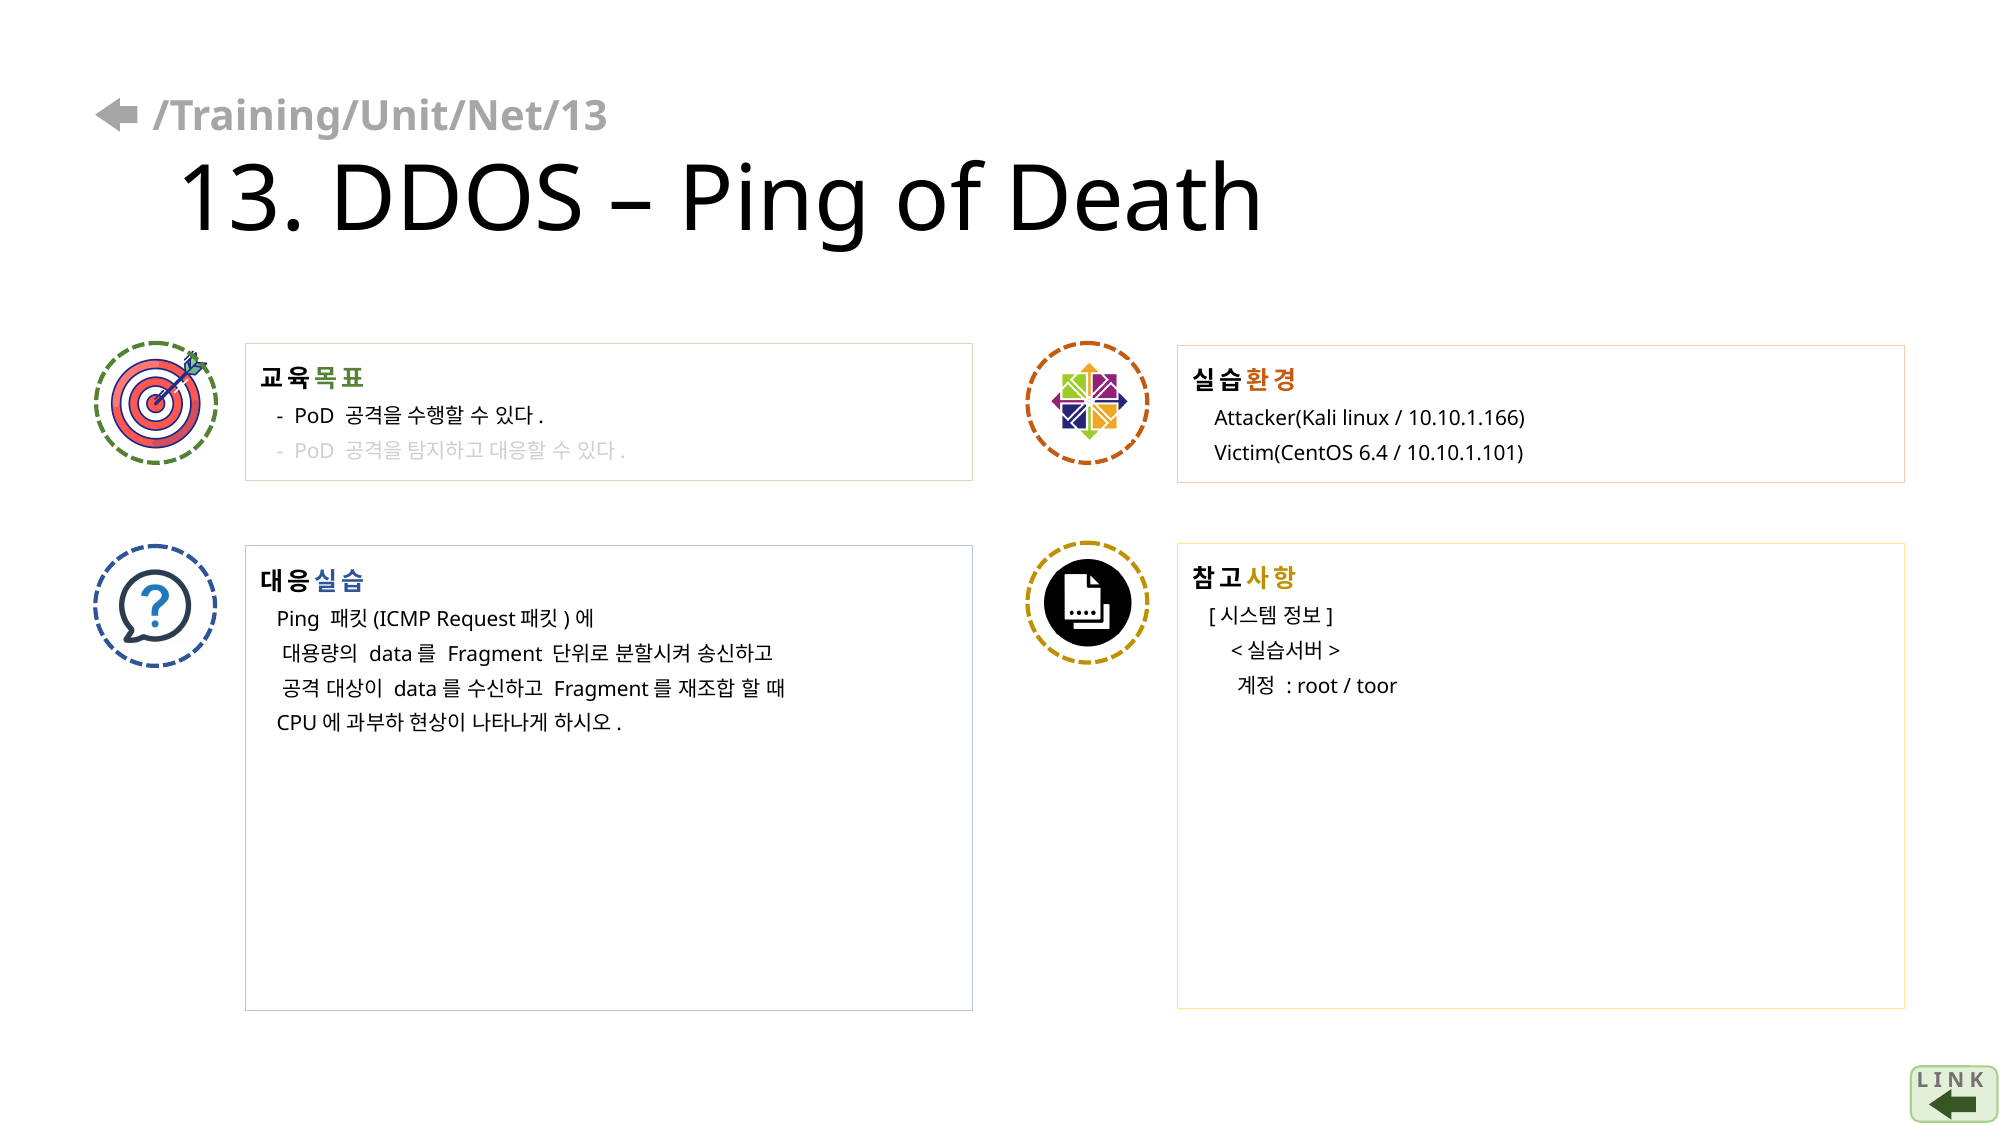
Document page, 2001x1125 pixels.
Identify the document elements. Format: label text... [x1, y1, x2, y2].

text_box [93, 95, 139, 134]
title /Training/Unit/Net/13 13. DDOS – Ping of Death [137, 59, 1863, 278]
text_box [94, 544, 217, 667]
text_box [1051, 541, 1125, 554]
picture [103, 343, 215, 455]
text_box 참고사항 [시스템 정보] <실습서버> 계정 : root / toor [1177, 543, 1905, 1009]
picture [117, 567, 193, 644]
text_box [1136, 565, 1149, 640]
text_box [1050, 651, 1125, 664]
picture [1048, 360, 1131, 443]
picture [1039, 554, 1136, 651]
text_box [95, 373, 103, 434]
text_box [1026, 566, 1039, 640]
text_box 대응실습 Ping 패킷(ICMP Request패킷)에 대용량의 data를 Fragment 단위로 분할시켜 송신하고 공격 대상이 data를 수신하고 Fragment를 재조합 할 때 CPU에 과부하 현상이 나타나게 하시오. [245, 545, 973, 1011]
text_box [1901, 1059, 2000, 1125]
text_box 교육목표 - PoD 공격을 수행할 수 있다. - PoD 공격을 탐지하고 대응할 수 있다. [245, 343, 973, 481]
text_box [124, 455, 187, 464]
text_box 실습환경 Attacker(Kali linux / 10.10.1.166) Victim(CentOS 6.4 / 10.10.1.101) [1177, 345, 1905, 483]
text_box [1026, 341, 1149, 464]
